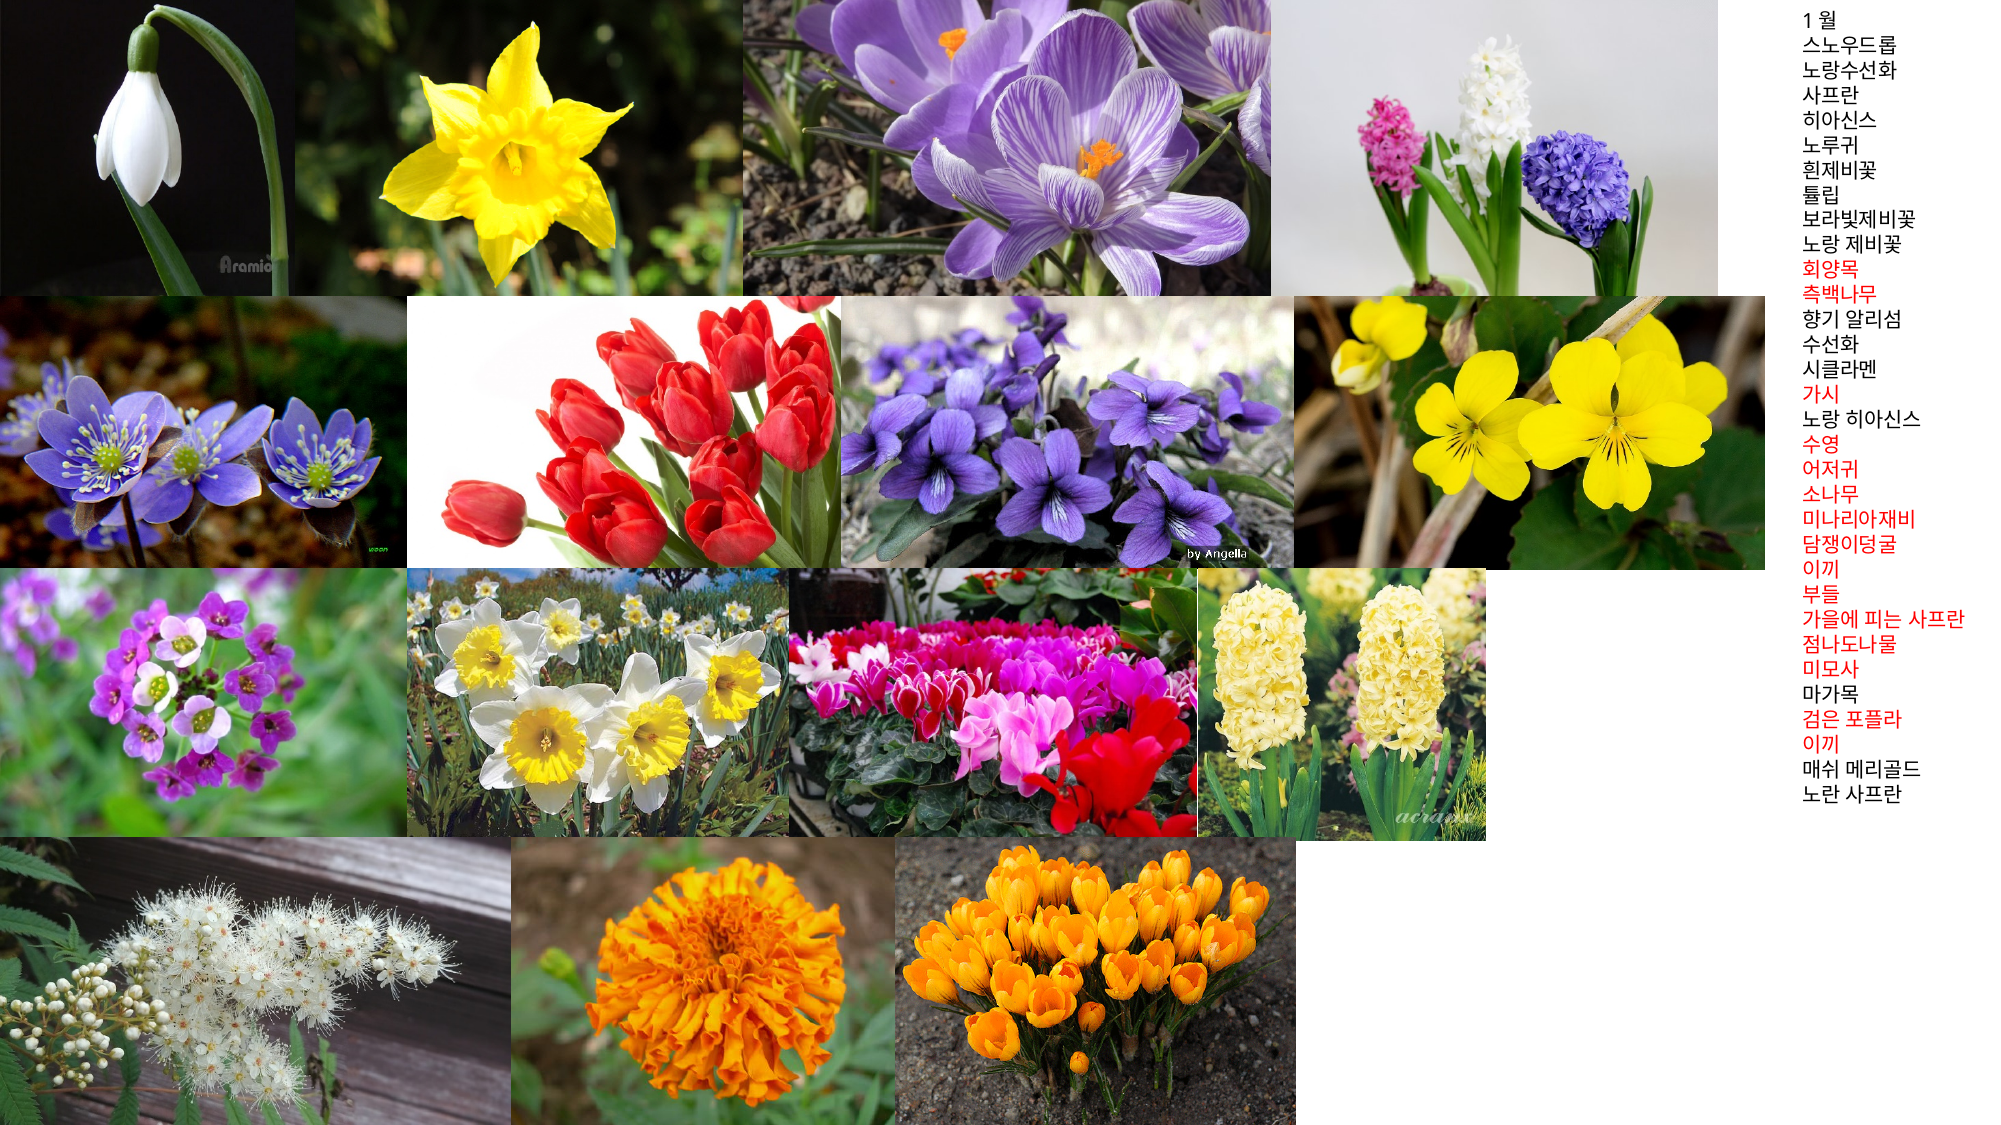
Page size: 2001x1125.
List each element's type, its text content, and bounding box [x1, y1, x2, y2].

picture [0, 0, 1765, 1125]
text_box 1월 스노우드롭 노랑수선화 사프란 히아신스 노루귀 흰제비꽃 튤립 보라빛제비꽃 노랑 제비꽃 회양목 측백나무 향기 알리섬 수선화 시클라멘 가시 노랑 히아신스 수영 어저귀 소나무 미나리아재비 담쟁이덩굴 이끼 부들 가을에 피는 사프란 점나도나물 미모사 마가목 검은 포플라 이끼 매쉬 메리골드 노란 사프란 [1787, 0, 2000, 815]
